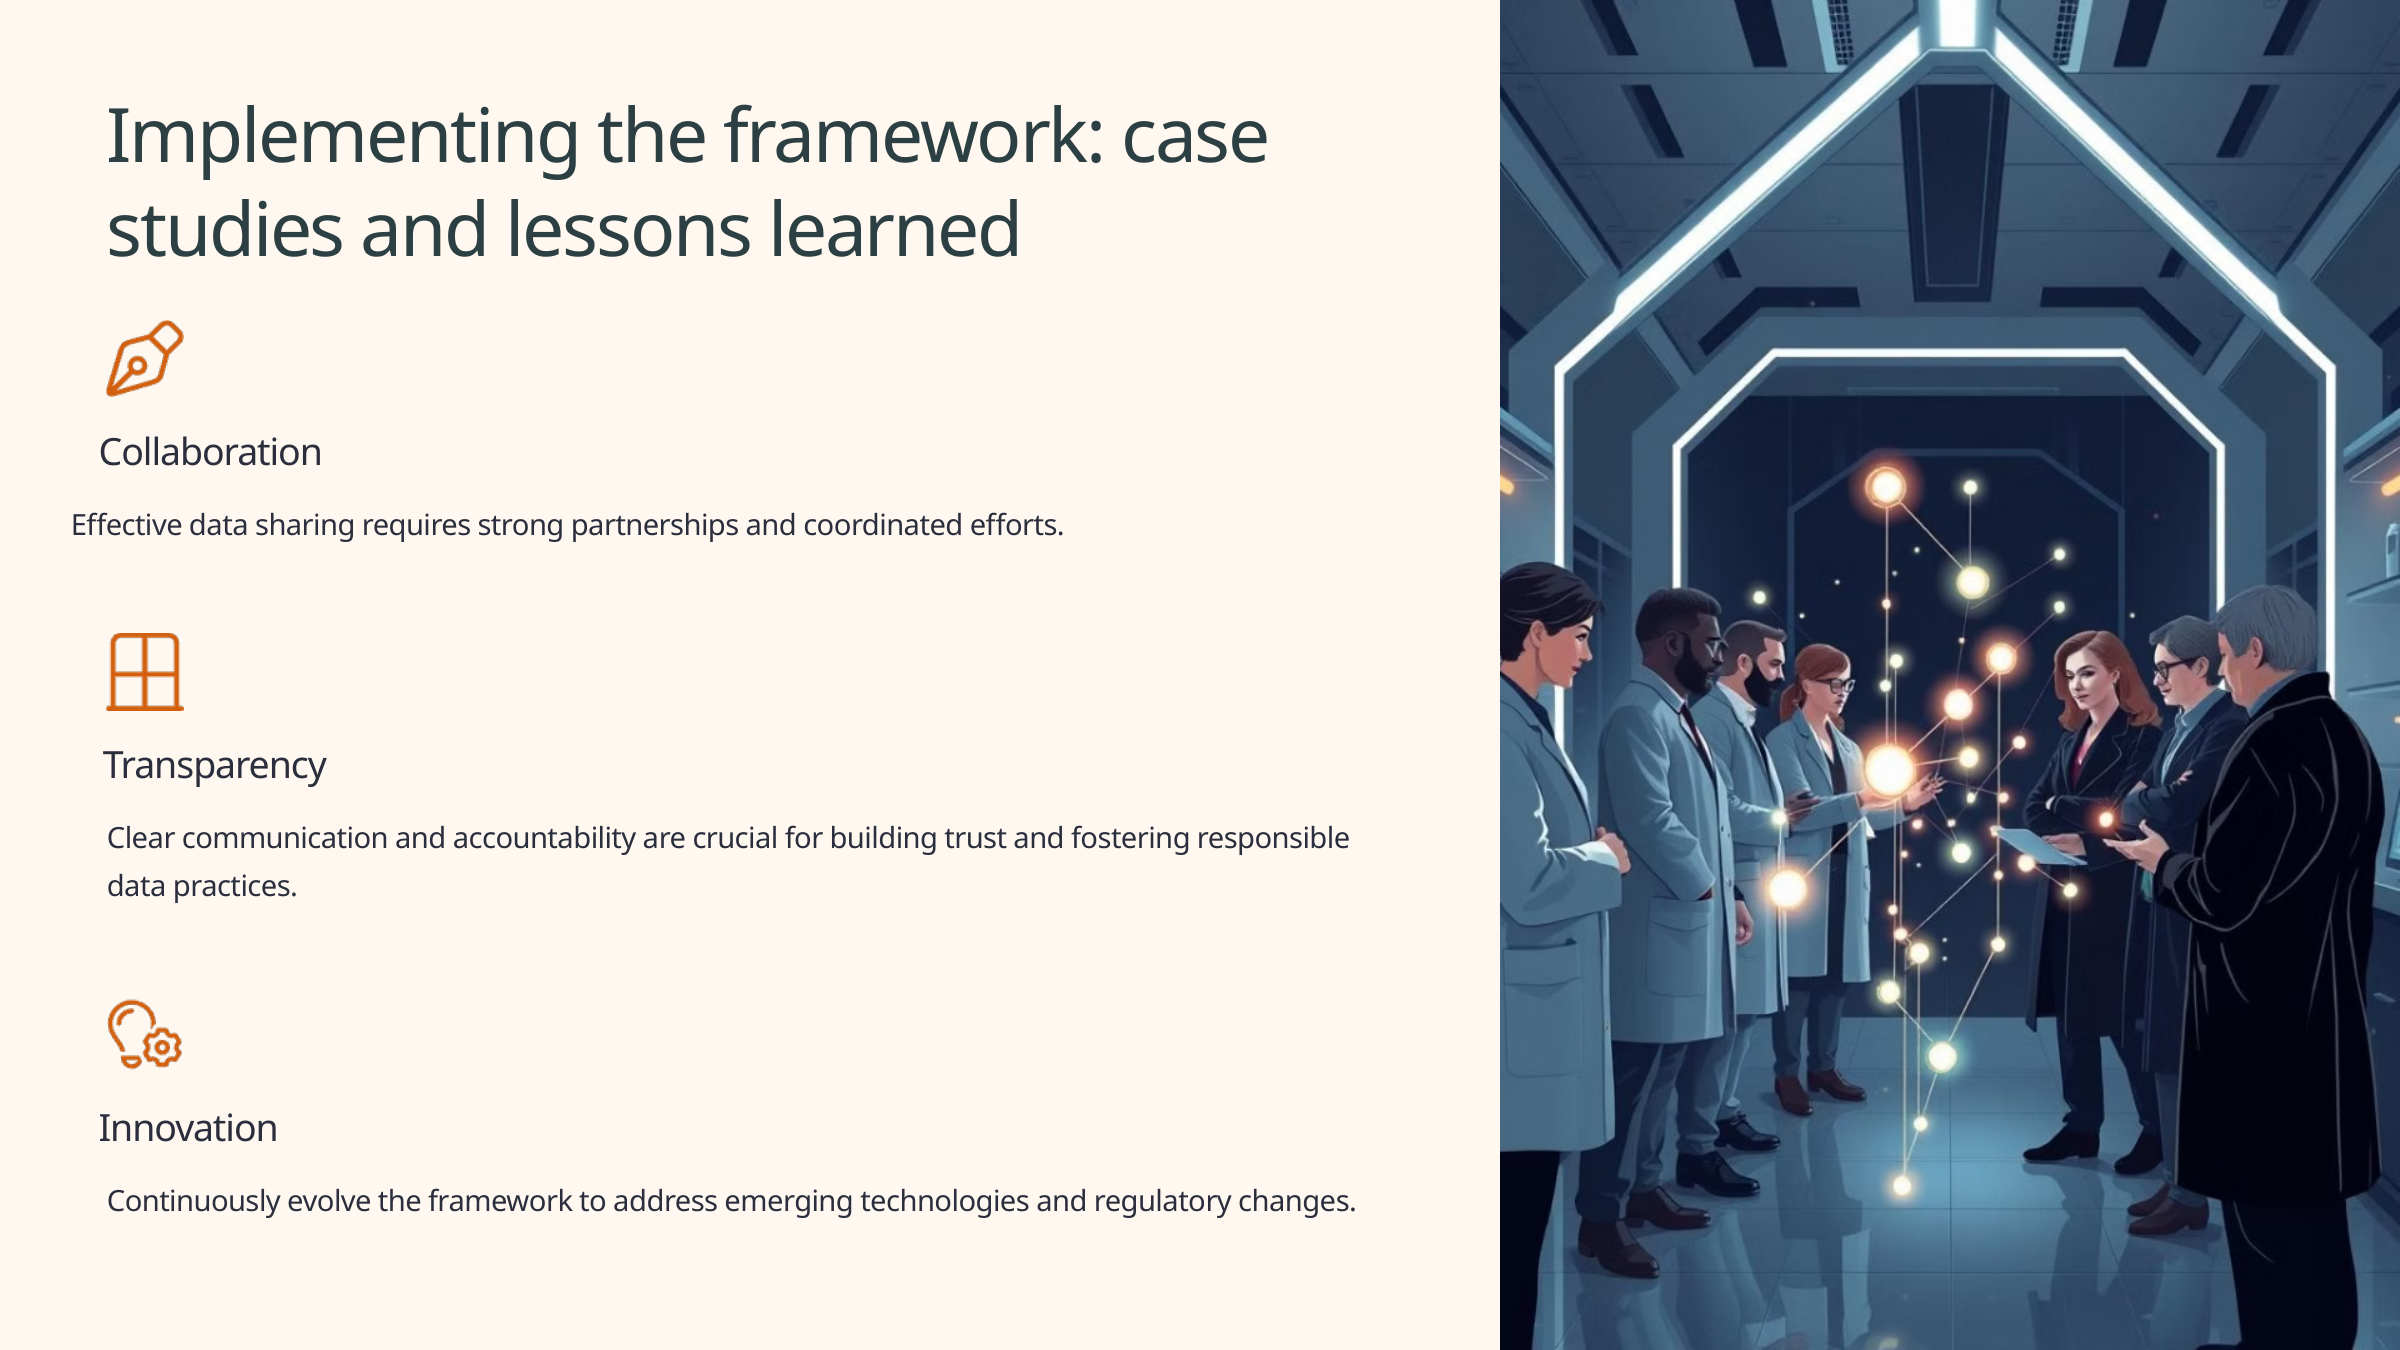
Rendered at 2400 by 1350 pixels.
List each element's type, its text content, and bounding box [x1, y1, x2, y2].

picture [106, 633, 184, 711]
text_box Collaboration [98, 427, 324, 474]
text_box Clear communication and accountability are crucial for building trust and fostering responsible data practices. [106, 806, 1394, 903]
text_box Innovation [98, 1102, 279, 1149]
text_box Continuously evolve the framework to address emerging technologies and regulatory changes. [106, 1168, 1394, 1217]
text_box Implementing the framework: case studies and lessons learned [106, 83, 1394, 272]
picture [106, 995, 184, 1073]
text_box Effective data sharing requires strong partnerships and coordinated efforts. [70, 493, 1065, 542]
picture [106, 320, 184, 398]
picture [1499, 0, 2400, 1350]
text_box Transparency [102, 740, 327, 787]
